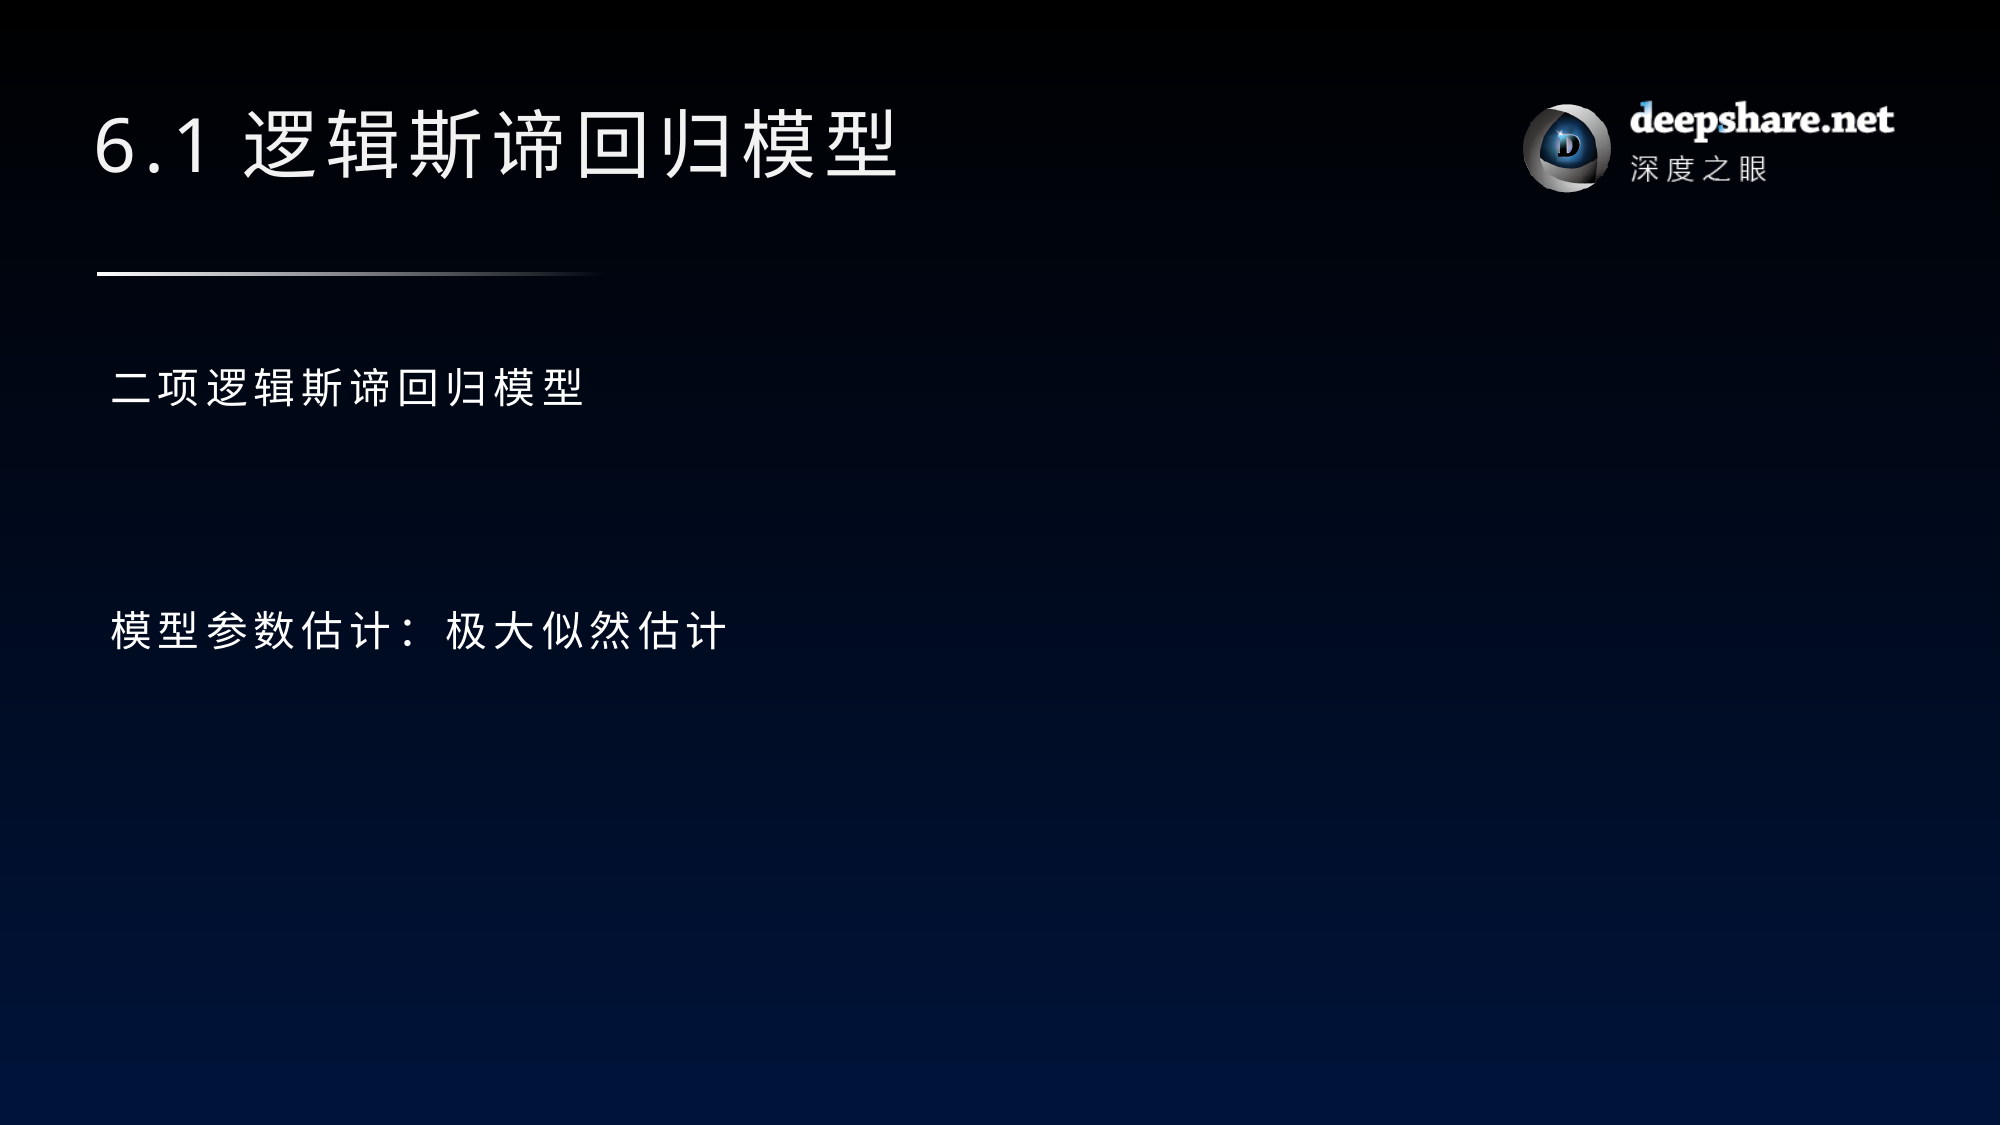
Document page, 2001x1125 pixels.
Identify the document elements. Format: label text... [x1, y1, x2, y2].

title 6.1逻辑斯谛回归模型 [78, 100, 1192, 198]
picture [1517, 44, 1903, 225]
